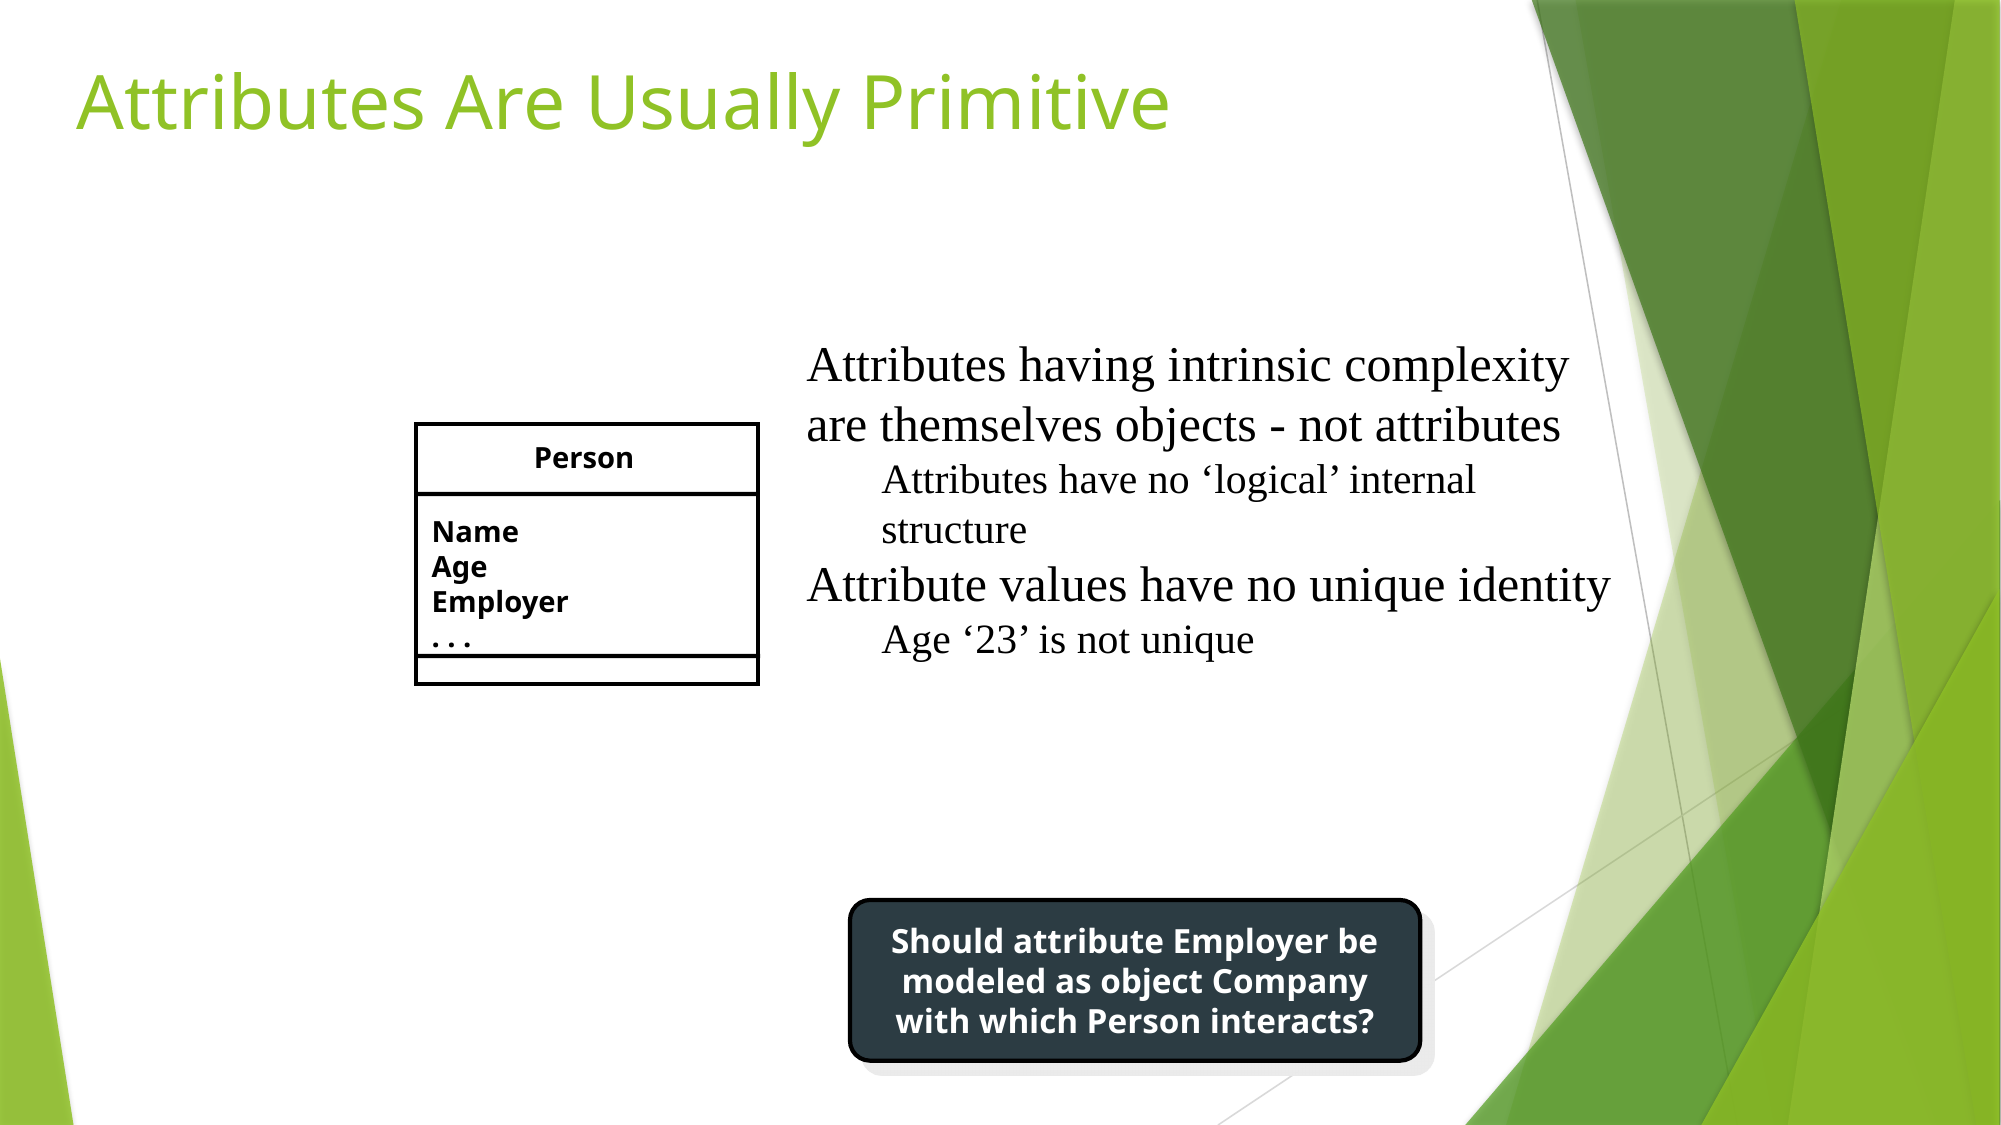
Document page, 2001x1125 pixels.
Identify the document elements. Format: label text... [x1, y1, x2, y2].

footer [762, 1050, 1238, 1103]
title Attributes Are Usually Primitive [61, 47, 1637, 220]
text_box Attributes having intrinsic complexity are themselves objects - not attributes Attributes have no ‘logical’ internal structure Attribute values have no unique identity Age ‘23’ is not unique [791, 324, 1637, 670]
text_box Should attribute Employer be modeled as object Company with which Person interacts? [849, 899, 1421, 1061]
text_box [413, 423, 761, 685]
